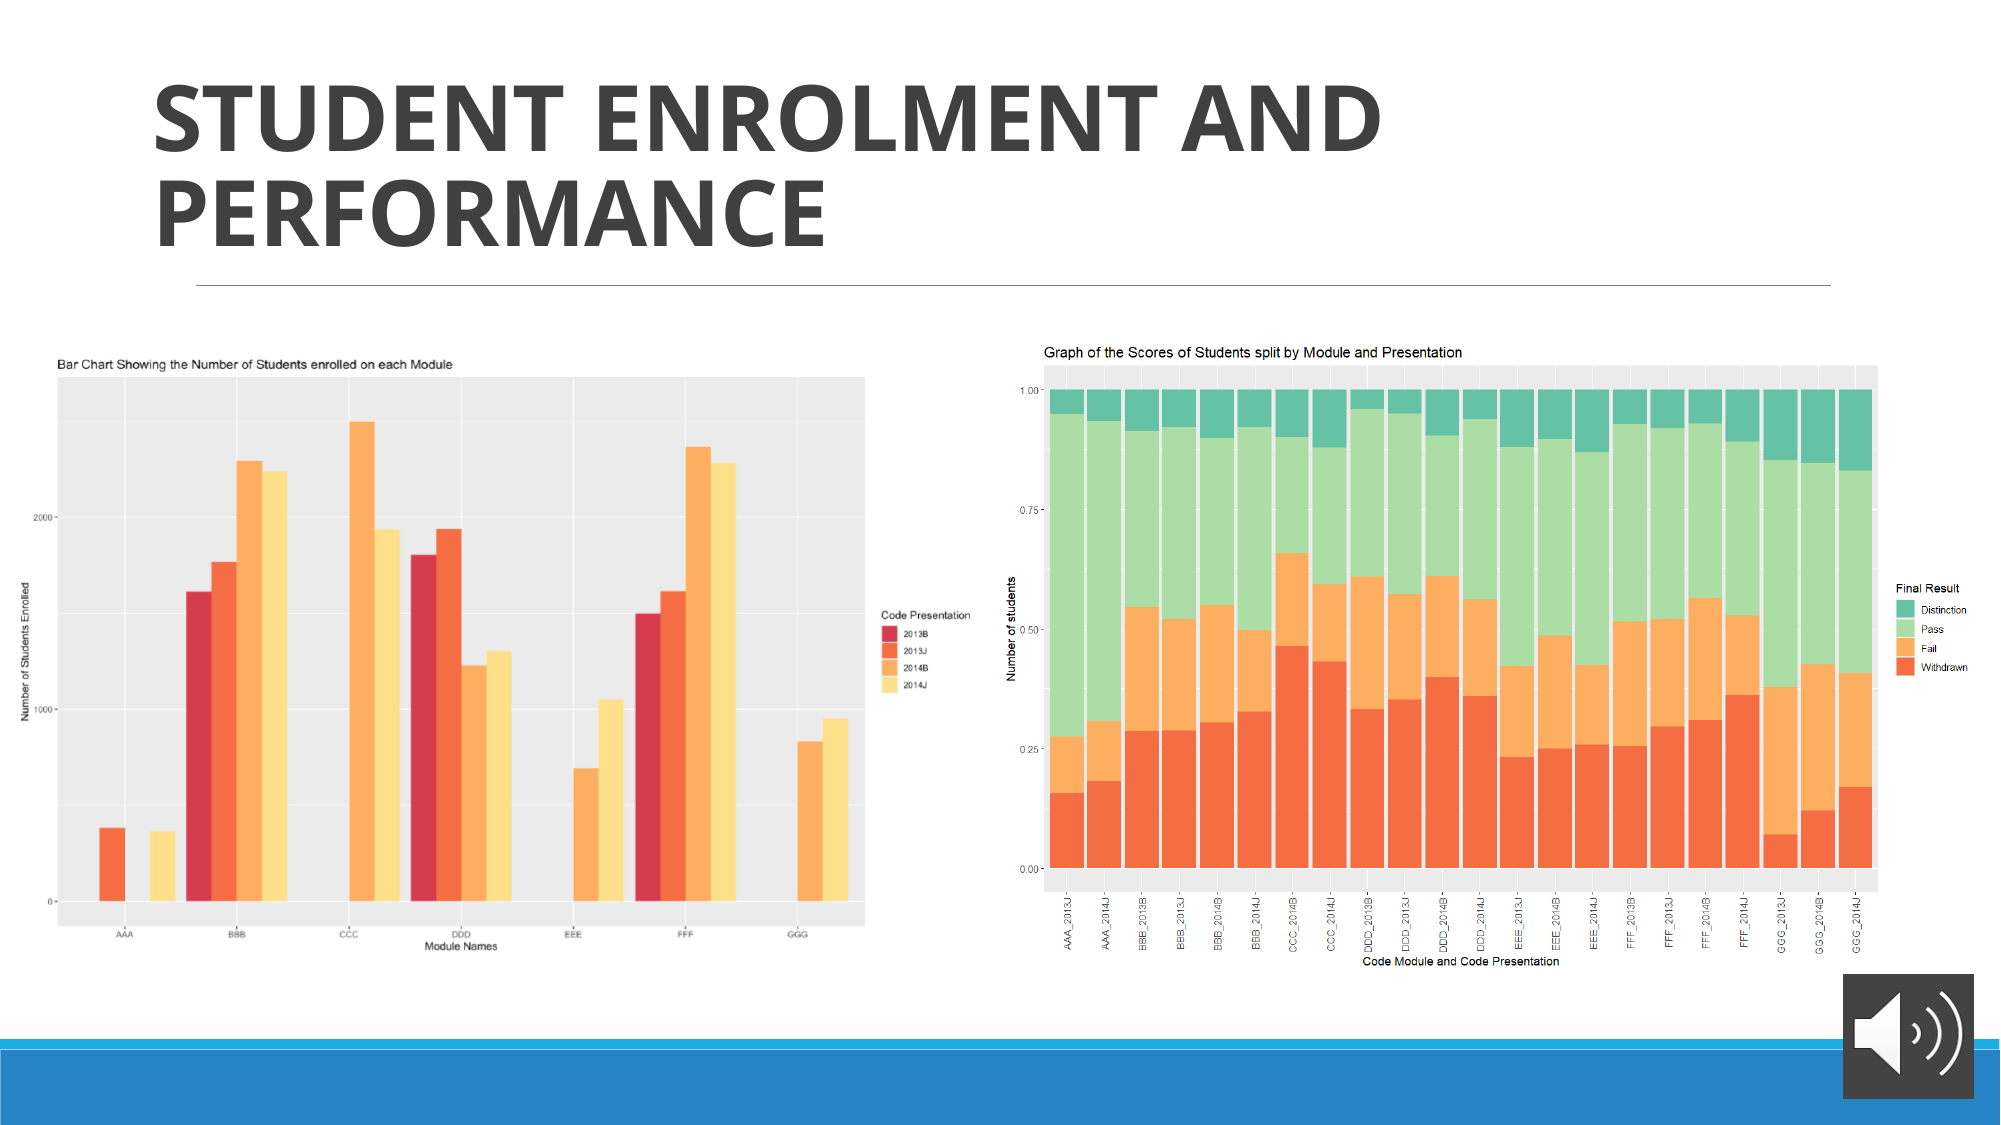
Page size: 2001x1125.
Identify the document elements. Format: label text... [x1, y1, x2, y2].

picture [999, 339, 1980, 1101]
title STUDENT ENROLMENT AND PERFORMANCE [137, 34, 1915, 273]
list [6, 338, 987, 973]
